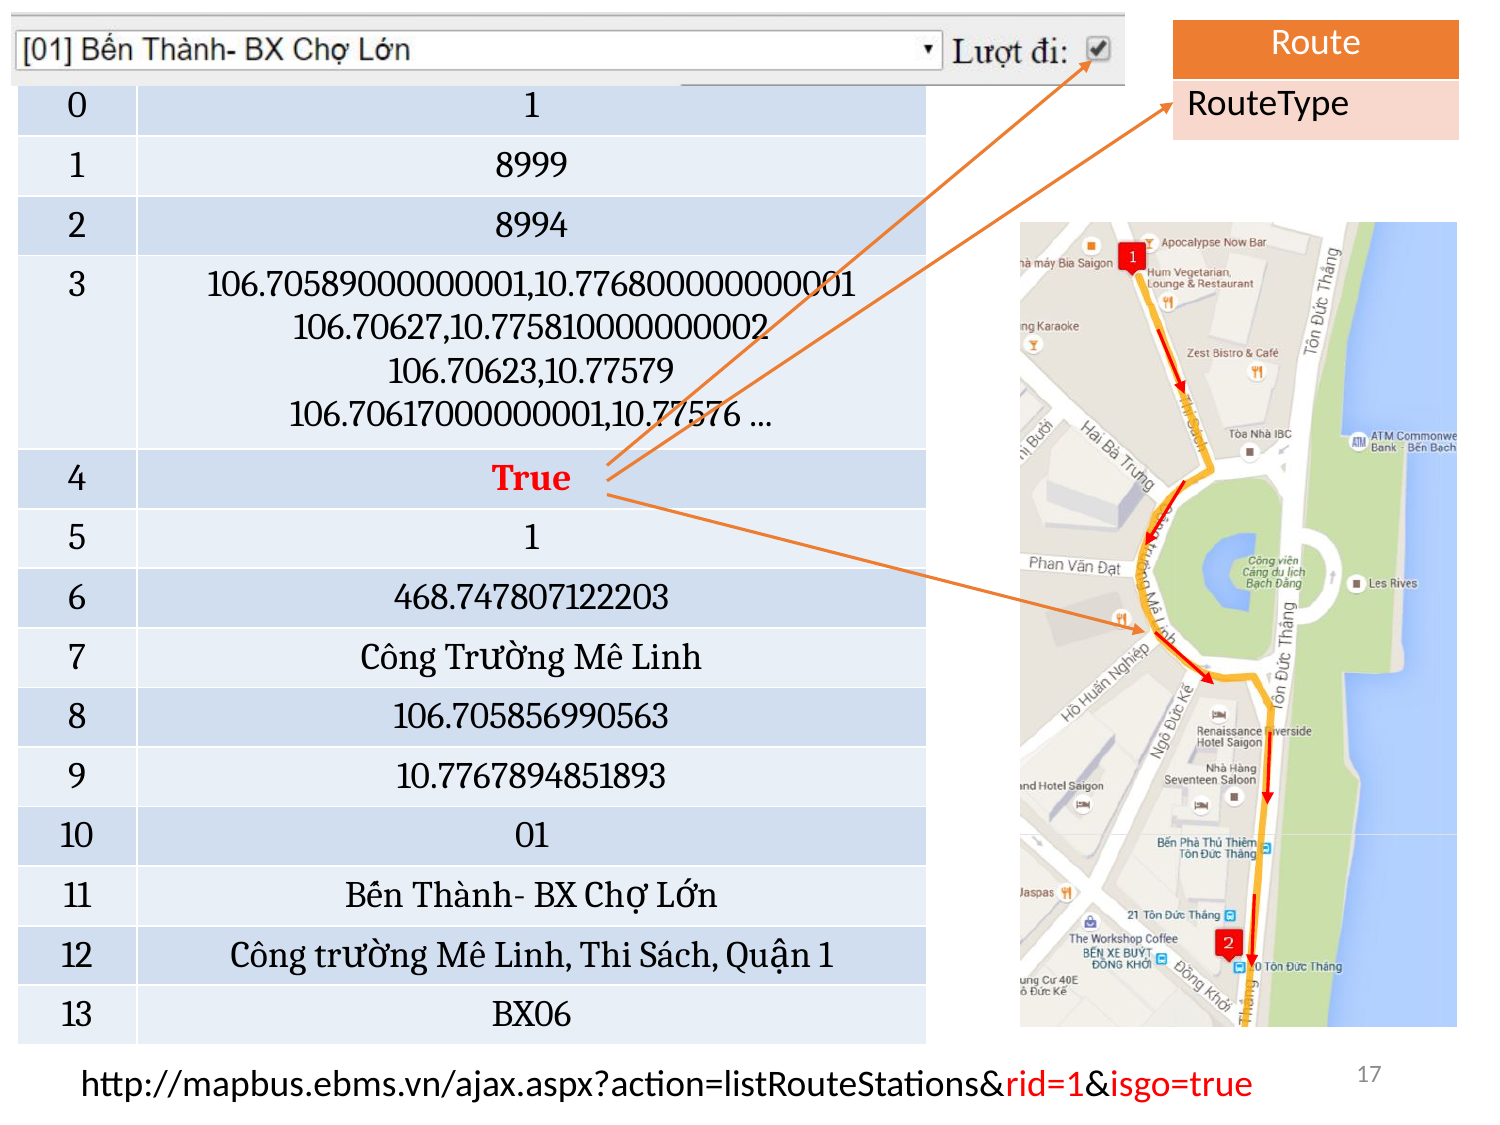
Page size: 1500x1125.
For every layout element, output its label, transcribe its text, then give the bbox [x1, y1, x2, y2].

table_cell 5 [18, 510, 136, 567]
table_cell 11 [18, 867, 136, 925]
table_cell 106.705856990563 [138, 688, 926, 746]
table_cell 8 [18, 688, 136, 746]
table_cell 1 [138, 510, 606, 567]
table_cell Bến Thành- BX Chợ Lớn [138, 867, 926, 925]
table_cell Công trường Mê Linh, Thi Sách, Quận 1 [138, 927, 926, 984]
table_cell 2 [18, 197, 136, 255]
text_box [1251, 894, 1255, 968]
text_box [1267, 731, 1271, 805]
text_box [606, 494, 1146, 633]
table_cell 6 [18, 569, 136, 627]
table_cell 13 [18, 986, 136, 1044]
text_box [606, 60, 1093, 466]
table_cell RouteType [1173, 81, 1459, 140]
table_cell 9 [18, 748, 136, 806]
table_cell 1 [138, 86, 606, 135]
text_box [1093, 102, 1174, 222]
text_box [1157, 329, 1185, 394]
table_cell 106.70589000000001,10.776800000000001 106.70627,10.775810000000002 106.70623,10.77579 106.70617000000001,10.77576 ... [138, 256, 606, 448]
table_cell BX06 [138, 986, 926, 1044]
table_cell 4 [18, 450, 136, 508]
table_header Route [1173, 20, 1459, 79]
slide_number 17 [1059, 1042, 1397, 1103]
table_cell 10 [18, 807, 136, 865]
table_cell True [138, 450, 926, 508]
table_cell 10.7767894851893 [138, 748, 926, 806]
text_box http://mapbus.ebms.vn/ajax.aspx?action=listRouteStations&rid=1&isgo=true [65, 1051, 1295, 1112]
table_cell 8994 [138, 197, 606, 255]
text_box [1155, 632, 1214, 685]
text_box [1145, 480, 1185, 546]
table_cell 1 [18, 137, 136, 195]
picture [11, 12, 1125, 86]
table_cell 12 [18, 927, 136, 984]
table_cell 8999 [138, 137, 606, 195]
picture [1020, 222, 1457, 1027]
table_cell 468.747807122203 [138, 569, 606, 627]
table_cell 0 [18, 86, 136, 135]
table_cell 01 [138, 807, 926, 865]
table_cell 7 [18, 629, 136, 687]
table_cell 3 [18, 256, 136, 448]
table_cell Công Trường Mê Linh [138, 629, 926, 687]
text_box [606, 466, 1020, 481]
